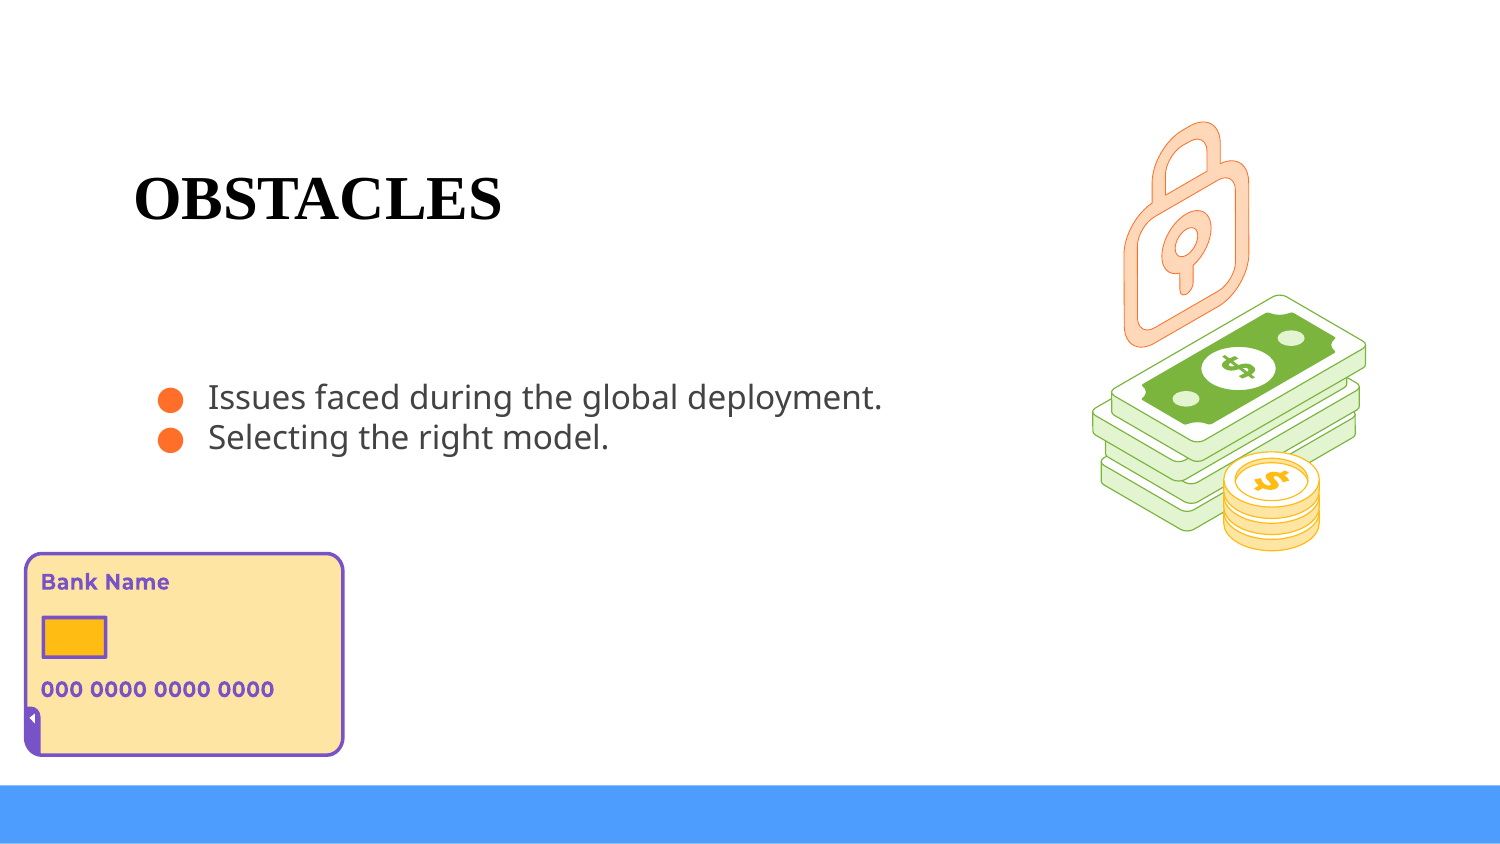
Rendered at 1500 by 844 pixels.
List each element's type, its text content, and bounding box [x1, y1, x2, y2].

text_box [1091, 121, 1367, 552]
list Issues faced during the global deployment. Selecting the right model. [118, 361, 1048, 551]
title OBSTACLES [118, 135, 979, 254]
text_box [25, 553, 344, 756]
